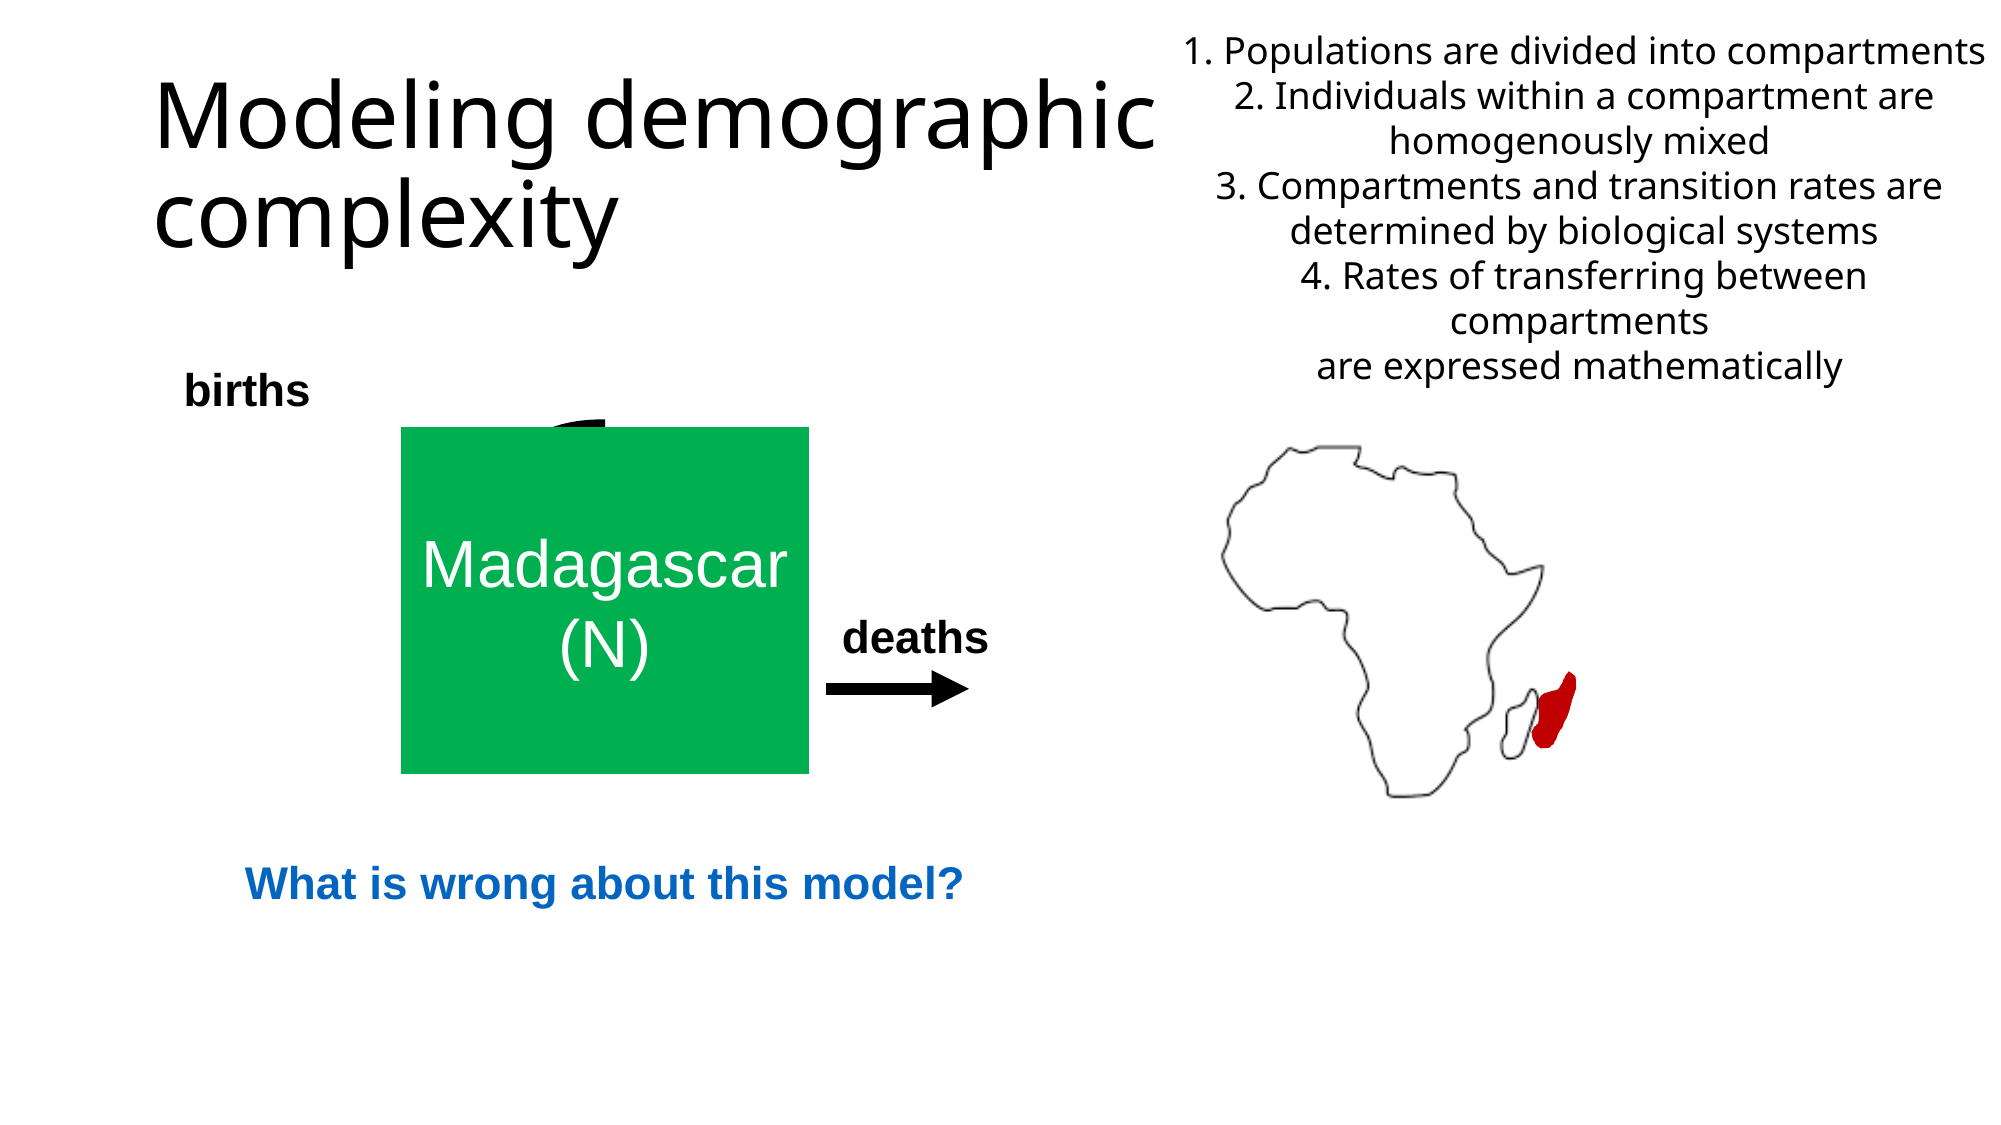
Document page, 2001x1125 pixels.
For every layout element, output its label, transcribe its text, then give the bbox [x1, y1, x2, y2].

text_box What is wrong about this model? [229, 846, 981, 917]
text_box deaths [827, 600, 1005, 671]
text_box births [168, 353, 326, 423]
text_box Madagascar (N) [401, 427, 809, 774]
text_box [1171, 393, 1619, 837]
text_box 1. Populations are divided into compartments 2. Individuals within a compartment are homogenously mixed 3. Compartments and transition rates are determined by biological systems 4. Rates of transferring between compartments are expressed mathematically [1148, 19, 2000, 395]
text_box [417, 410, 590, 614]
title Modeling demographic complexity [137, 59, 1148, 278]
